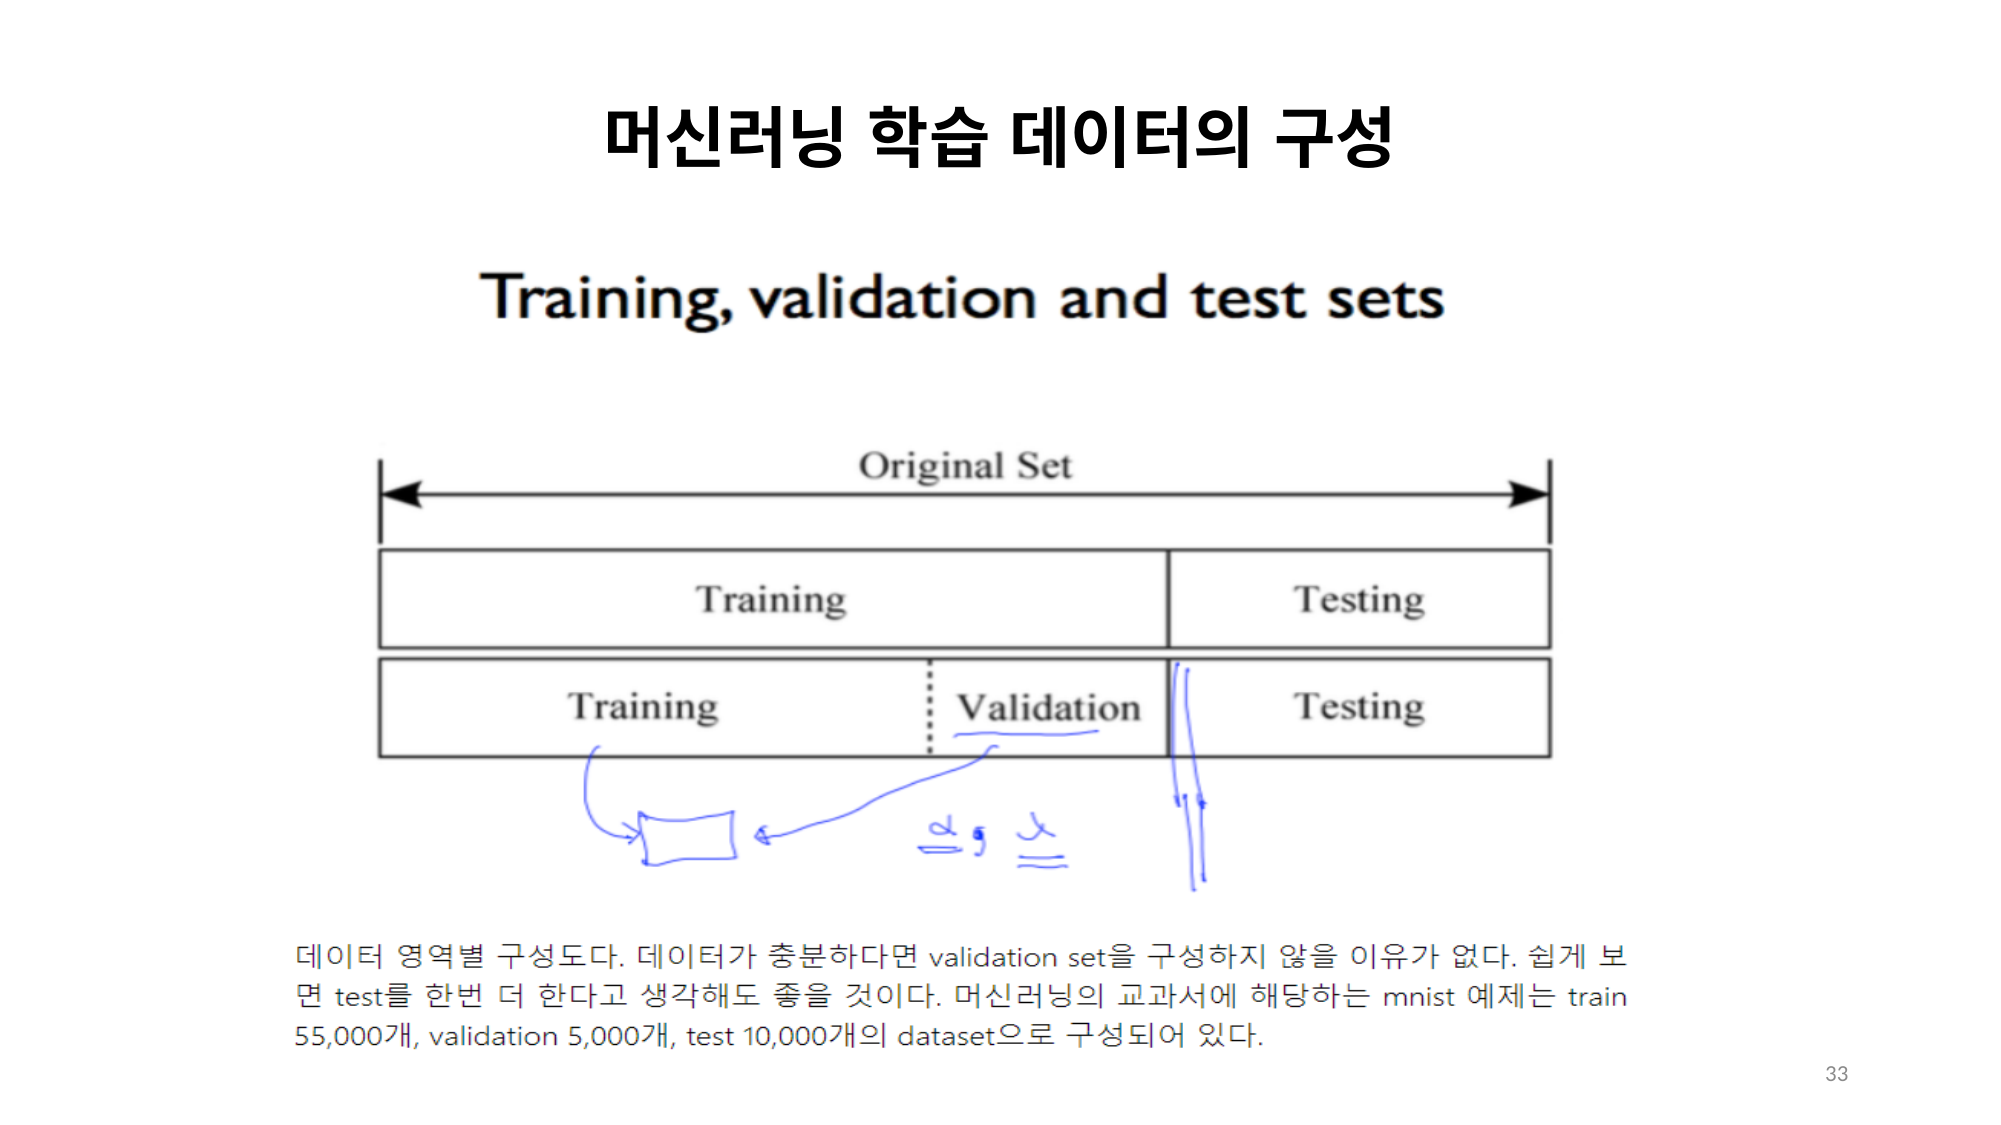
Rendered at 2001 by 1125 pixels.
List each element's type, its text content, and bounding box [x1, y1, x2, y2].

text_box 머신러닝 학습 데이터의 구성 [588, 88, 1413, 183]
picture [244, 184, 1695, 1110]
slide_number 32 [1695, 1042, 1864, 1103]
